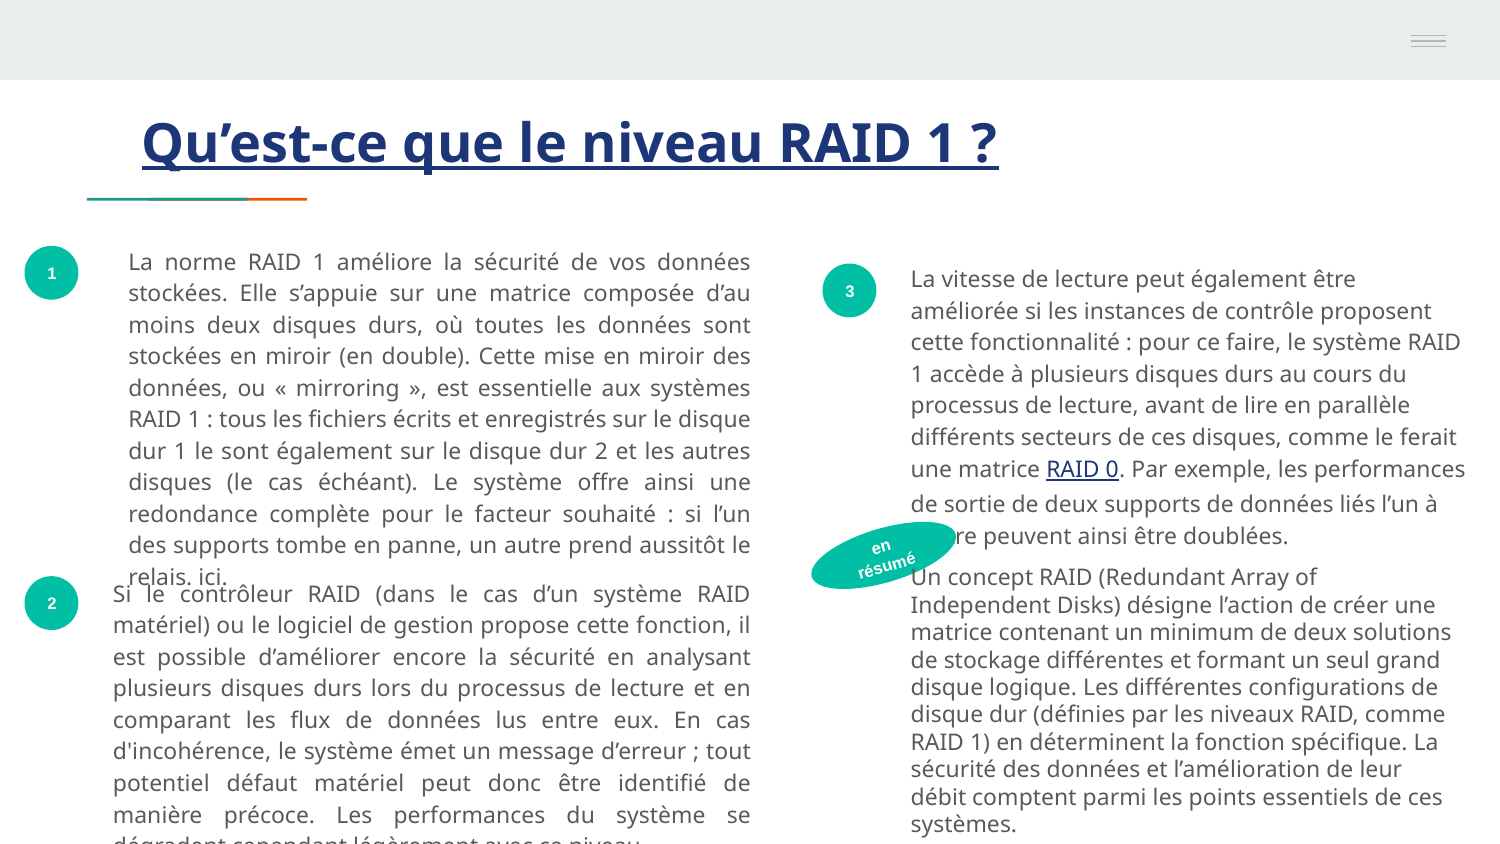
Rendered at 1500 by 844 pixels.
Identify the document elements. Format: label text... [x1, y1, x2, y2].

list Un concept RAID (Redundant Array of Independent Disks) désigne l’action de créer une matrice contenant un minimum de deux solutions de stockage différentes et formant un seul grand disque logique. Les différentes configurations de disque dur (définies par les niveaux RAID, comme RAID 1) en déterminent la fonction spécifique. La sécurité des données et l’amélioration de leur débit comptent parmi les points essentiels de ces systèmes. [895, 547, 1470, 844]
list Si le contrôleur RAID (dans le cas d’un système RAID matériel) ou le logiciel de gestion propose cette fonction, il est possible d’améliorer encore la sécurité en analysant plusieurs disques durs lors du processus de lecture et en comparant les flux de données lus entre eux. En cas d'incohérence, le système émet un message d’erreur ; tout potentiel défaut matériel peut donc être identifié de manière précoce. Les performances du système se dégradent cependant légèrement avec ce niveau. [97, 560, 767, 837]
list La vitesse de lecture peut également être améliorée si les instances de contrôle proposent cette fonctionnalité : pour ce faire, le système RAID 1 accède à plusieurs disques durs au cours du processus de lecture, avant de lire en parallèle différents secteurs de ces disques, comme le ferait une matrice RAID 0. Par exemple, les performances de sortie de deux supports de données liés l’un à l’autre peuvent ainsi être doublées. [895, 245, 1483, 561]
text_box 2 [24, 576, 79, 631]
text_box en résumé [811, 521, 956, 589]
text_box 3 [822, 263, 877, 318]
text_box 1 [24, 245, 79, 300]
list La norme RAID 1 améliore la sécurité de vos données stockées. Elle s’appuie sur une matrice composée d’au moins deux disques durs, où toutes les données sont stockées en miroir (en double). Cette mise en miroir des données, ou « mirroring », est essentielle aux systèmes RAID 1 : tous les fichiers écrits et enregistrés sur le disque dur 1 le sont également sur le disque dur 2 et les autres disques (le cas échéant). Le système offre ainsi une redondance complète pour le facteur souhaité : si l’un des supports tombe en panne, un autre prend aussitôt le relais. ici. [113, 228, 767, 560]
title Qu’est-ce que le niveau RAID 1 ? [126, 92, 1389, 181]
